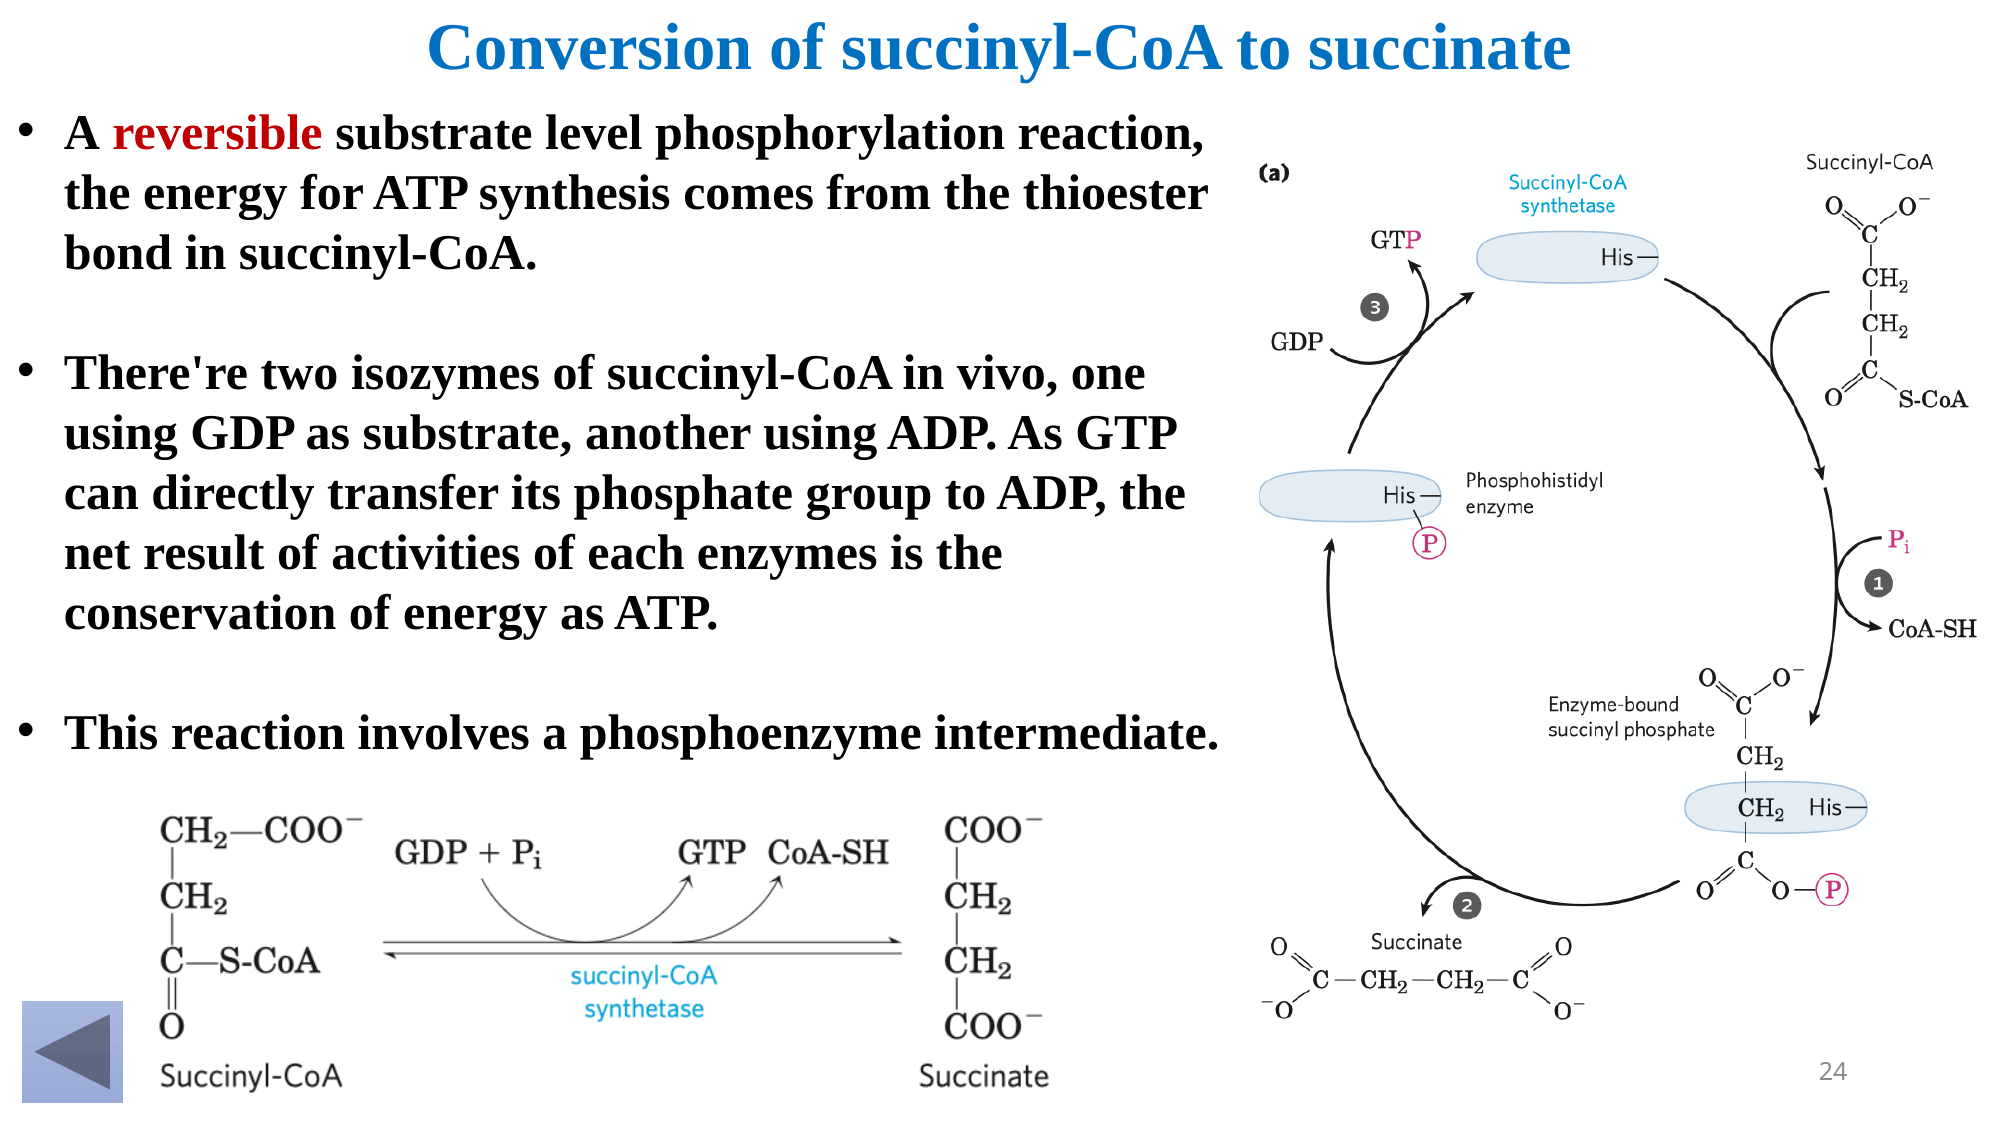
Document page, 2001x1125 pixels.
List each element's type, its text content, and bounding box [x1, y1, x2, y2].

text_box Conversion of succinyl-CoA to succinate [411, 0, 1589, 91]
text_box A reversible substrate level phosphorylation reaction, the energy for ATP synthesis comes from the thioester bond in succinyl-CoA. There're two isozymes of succinyl-CoA in vivo, one using GDP as substrate, another using ADP. As GTP can directly transfer its phosphate group to ADP, the net result of activities of each enzymes is the conservation of energy as ATP. This reaction involves a phosphoenzyme intermediate. [2, 91, 1272, 767]
slide_number 24 [1412, 1043, 1863, 1103]
picture [1235, 143, 1994, 1043]
picture [123, 785, 1064, 1125]
text_box [22, 1000, 123, 1103]
